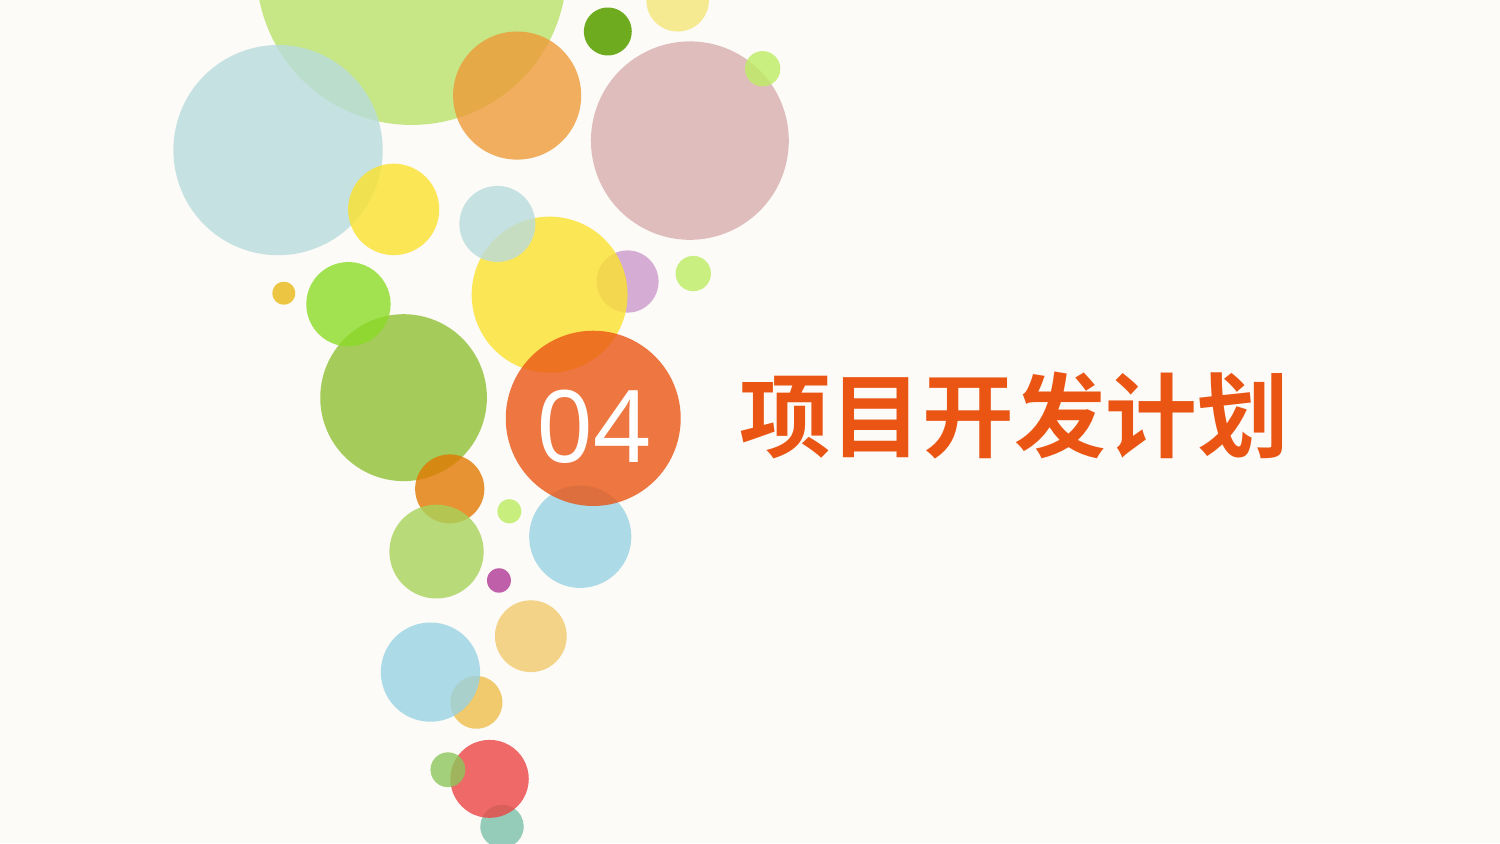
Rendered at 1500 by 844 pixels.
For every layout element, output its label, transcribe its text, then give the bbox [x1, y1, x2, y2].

text_box [590, 41, 789, 240]
text_box [646, 0, 709, 32]
text_box [415, 454, 485, 517]
text_box [486, 568, 511, 593]
text_box [459, 185, 536, 262]
text_box [497, 499, 522, 524]
text_box [453, 31, 582, 160]
text_box [675, 255, 712, 292]
text_box [454, 676, 503, 729]
text_box [306, 262, 391, 347]
text_box [348, 163, 440, 256]
text_box [529, 495, 632, 588]
text_box [389, 504, 484, 599]
text_box 项目开发计划 [739, 358, 1296, 469]
text_box [451, 739, 529, 818]
text_box [320, 314, 487, 482]
text_box [744, 51, 781, 87]
text_box [505, 330, 681, 506]
text_box [494, 600, 567, 673]
text_box [259, 0, 564, 125]
text_box [380, 622, 481, 722]
text_box [583, 7, 632, 56]
text_box [480, 809, 524, 844]
text_box 04 [533, 362, 653, 483]
text_box [430, 752, 466, 788]
text_box [471, 216, 628, 368]
text_box [616, 250, 659, 313]
text_box [173, 45, 383, 256]
text_box [272, 281, 296, 305]
